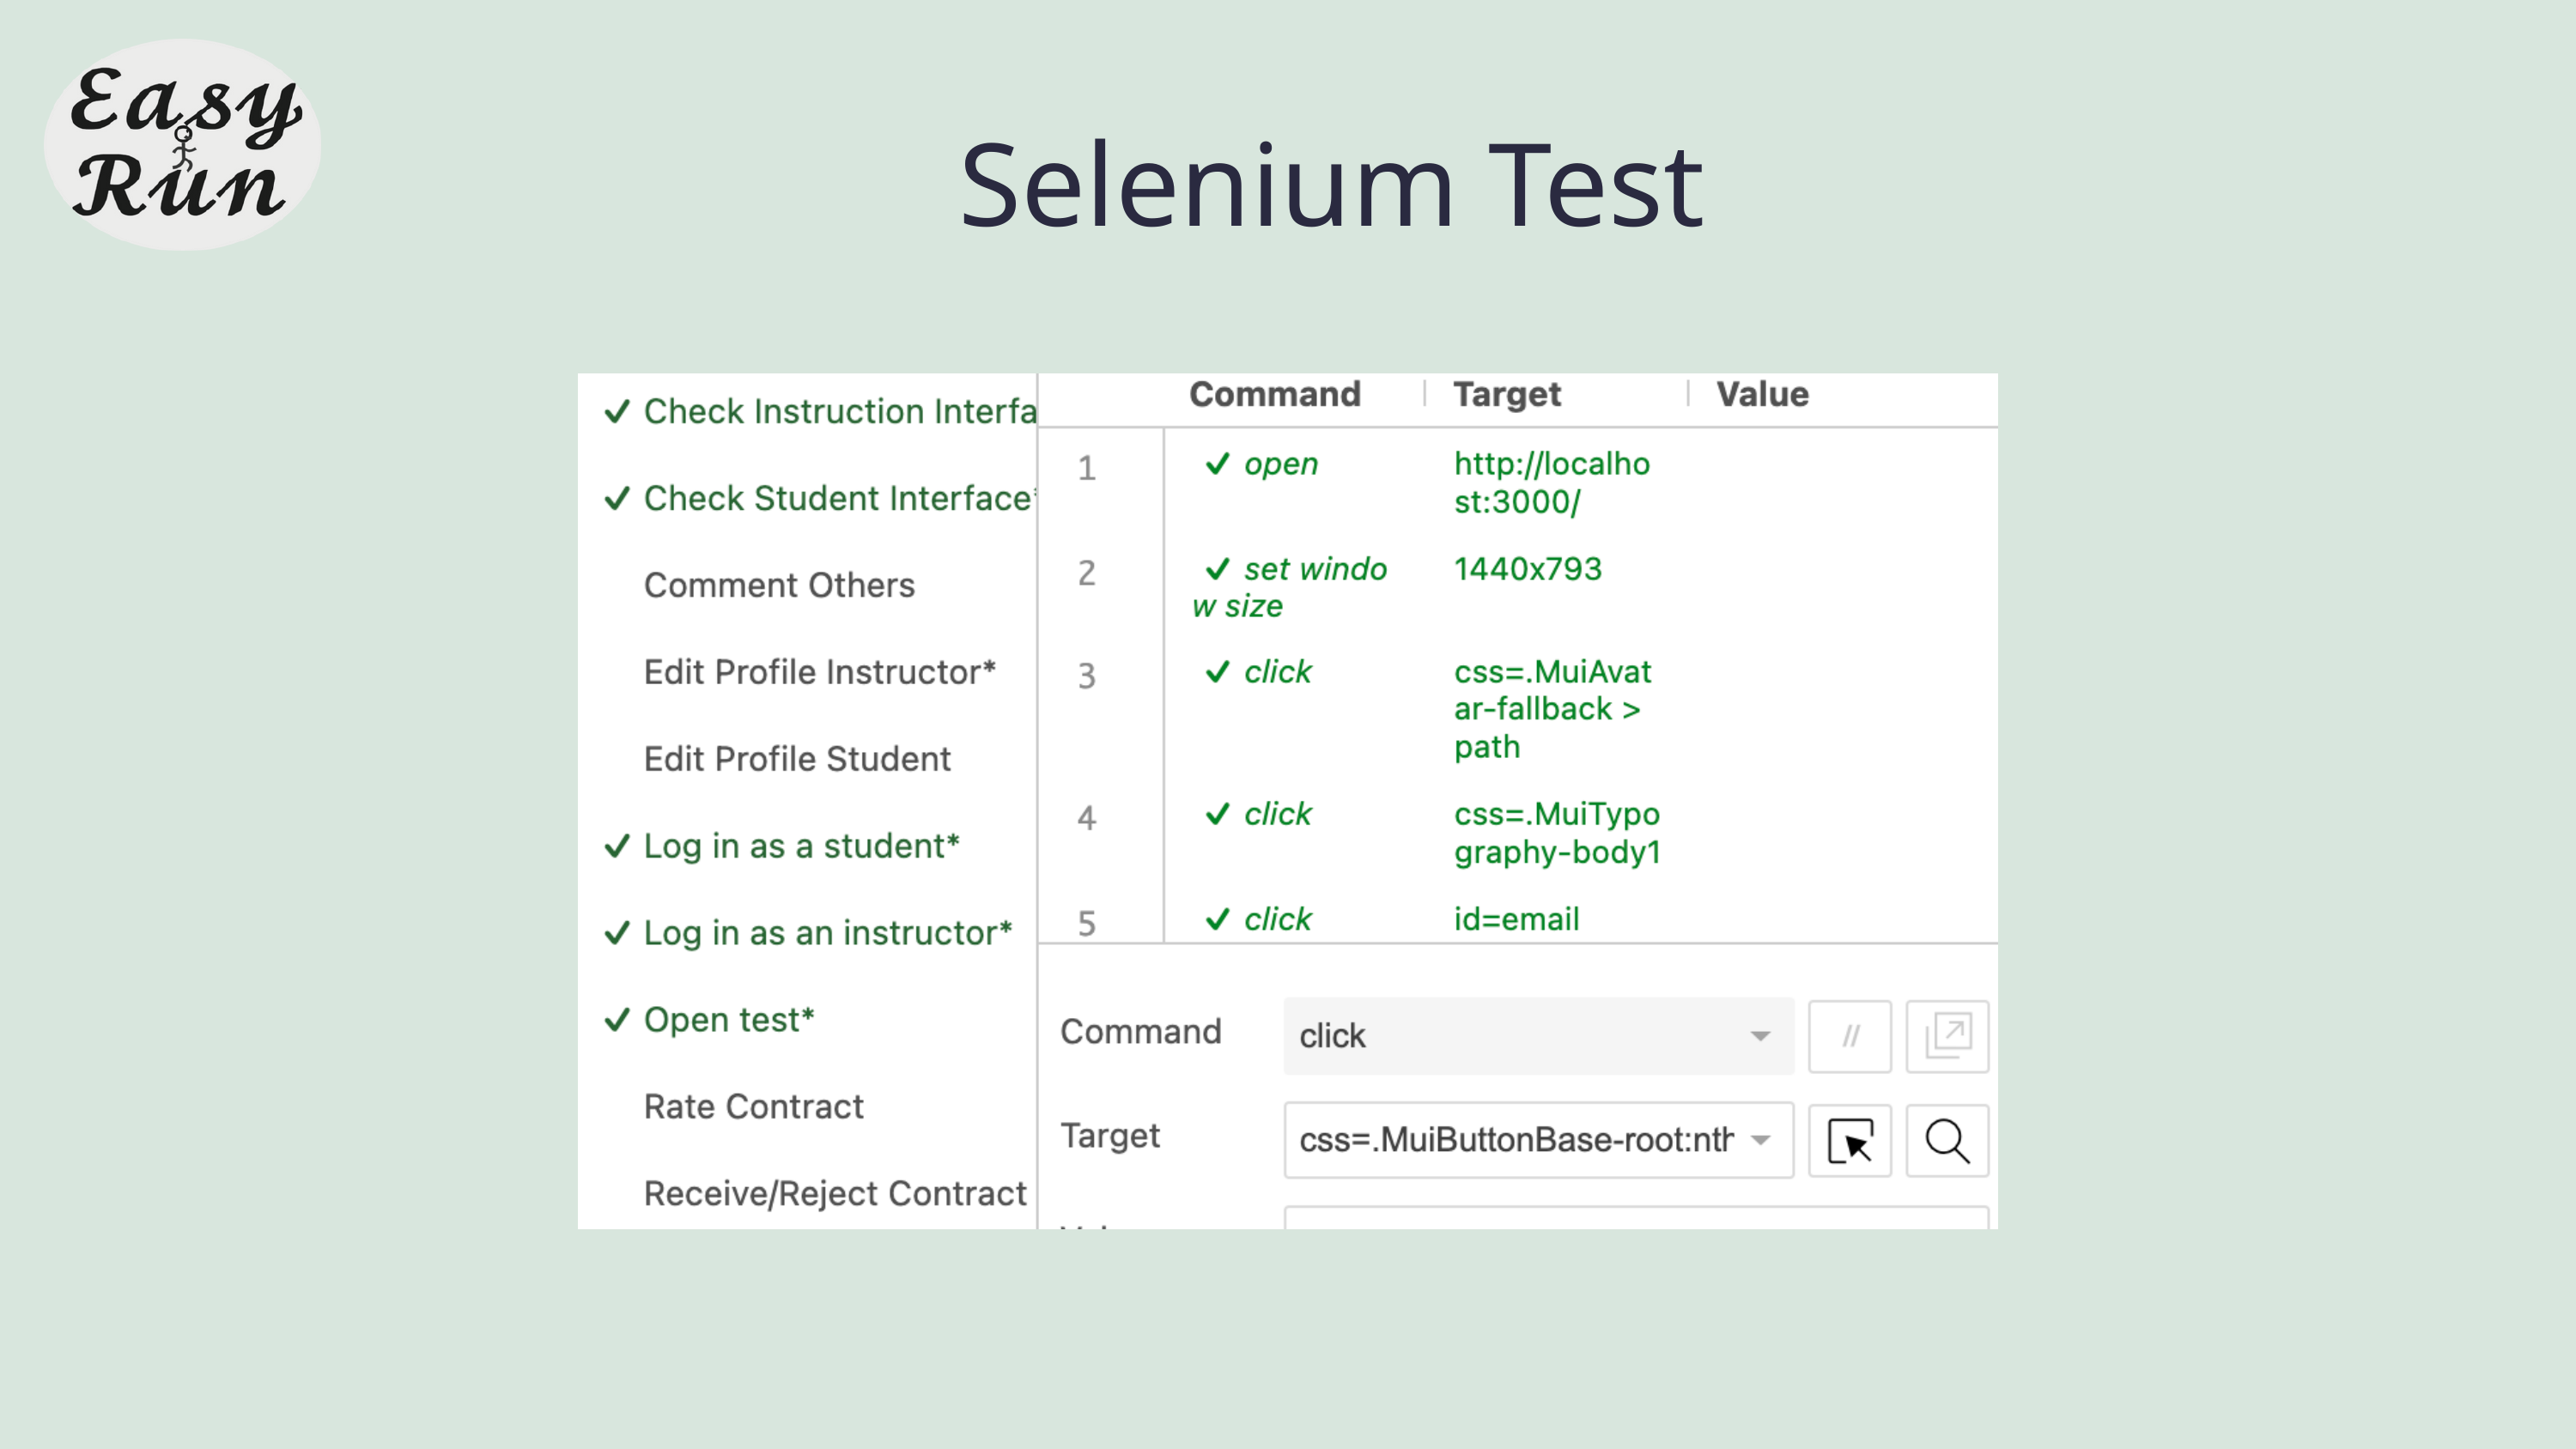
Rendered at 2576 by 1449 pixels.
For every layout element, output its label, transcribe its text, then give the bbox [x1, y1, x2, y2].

picture [44, 39, 322, 251]
text_box Selenium Test [623, 112, 2101, 250]
picture [578, 373, 1998, 1229]
